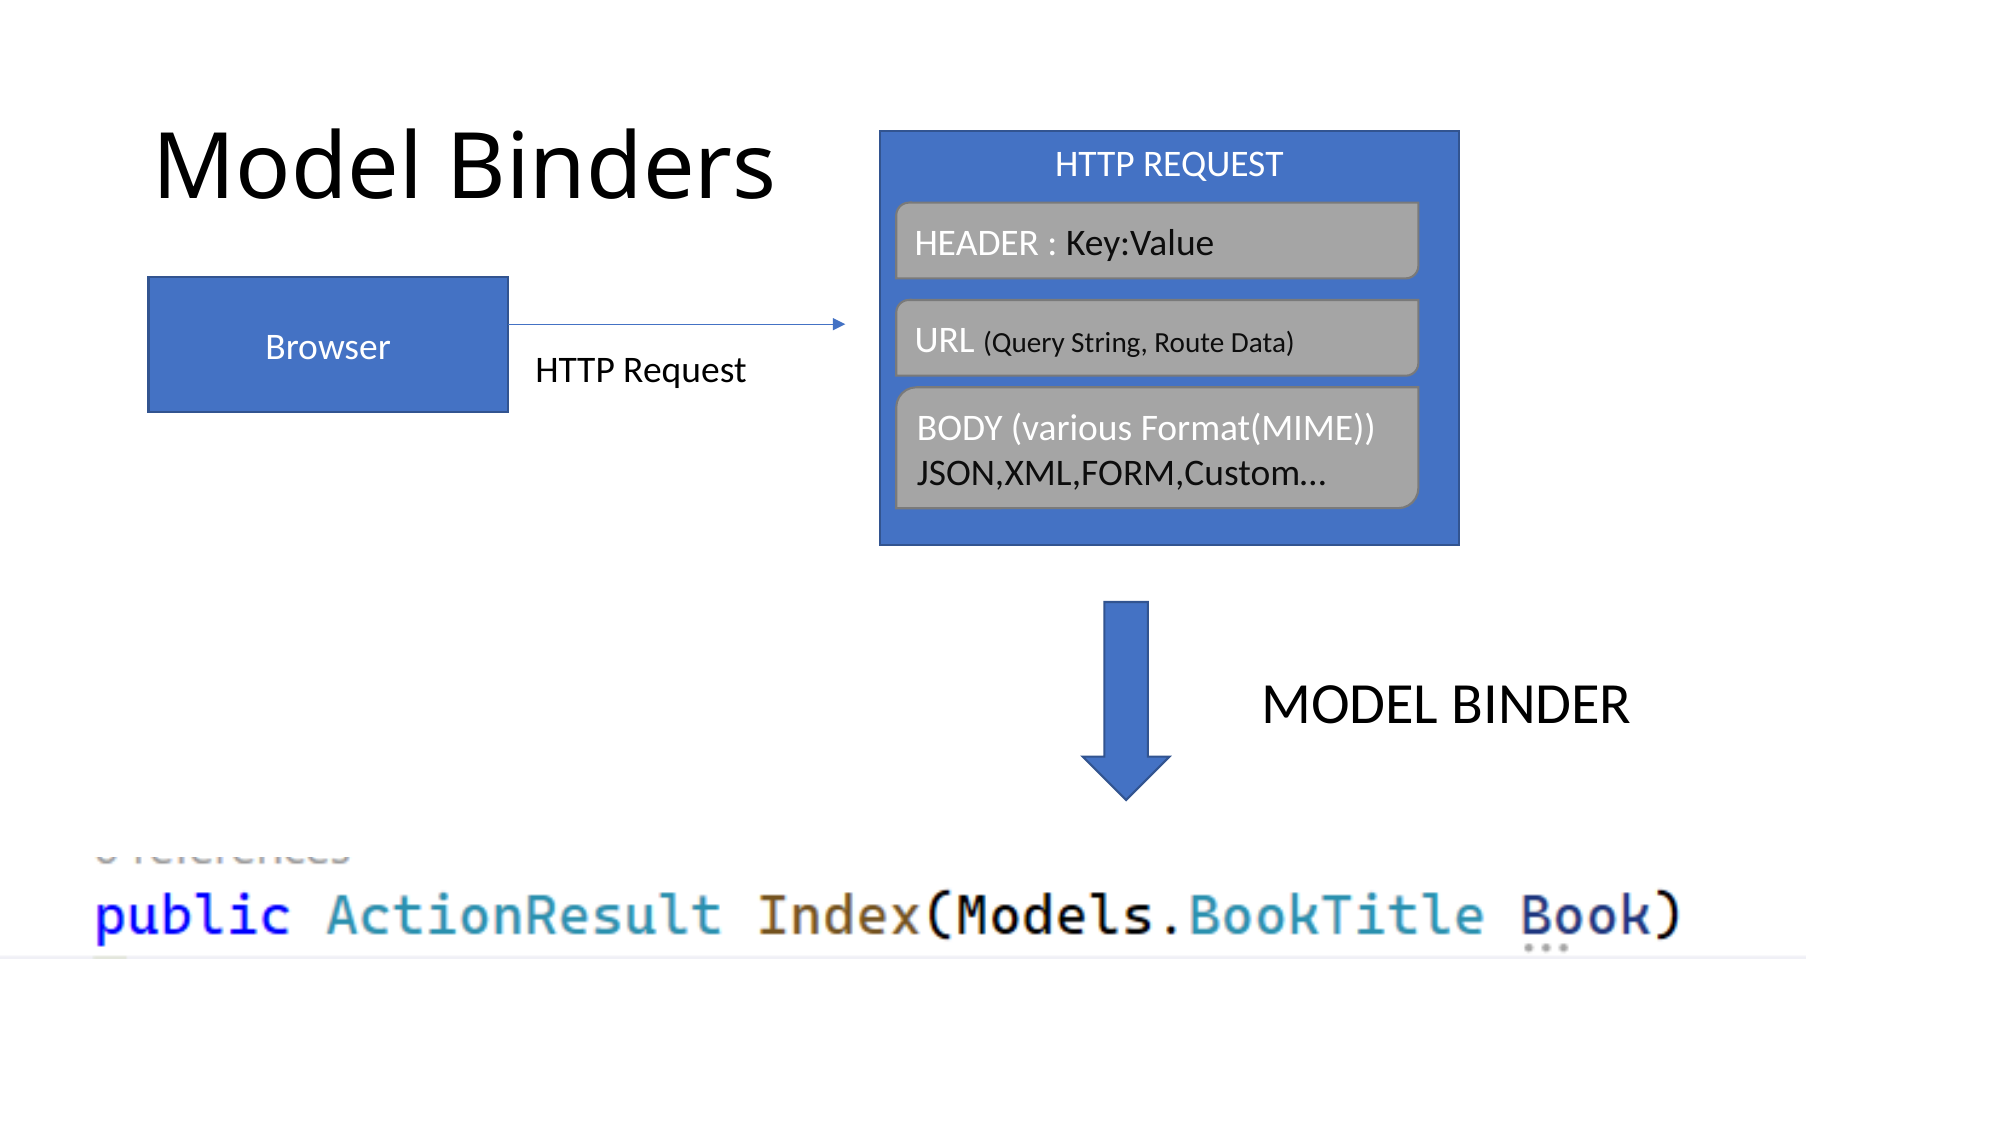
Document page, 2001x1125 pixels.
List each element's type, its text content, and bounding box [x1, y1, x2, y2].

text_box Browser [147, 276, 509, 413]
text_box HEADER : Key:Value [895, 201, 1420, 280]
text_box HTTP Request [520, 337, 762, 398]
text_box MODEL BINDER [1246, 658, 1753, 743]
text_box BODY (various Format(MIME)) JSON,XML,FORM,Custom… [895, 386, 1420, 510]
text_box [1080, 600, 1172, 802]
title Model Binders [137, 59, 1863, 278]
text_box HTTP REQUEST [879, 130, 1460, 546]
text_box URL (Query String, Route Data) [895, 298, 1420, 377]
picture [0, 857, 1806, 959]
